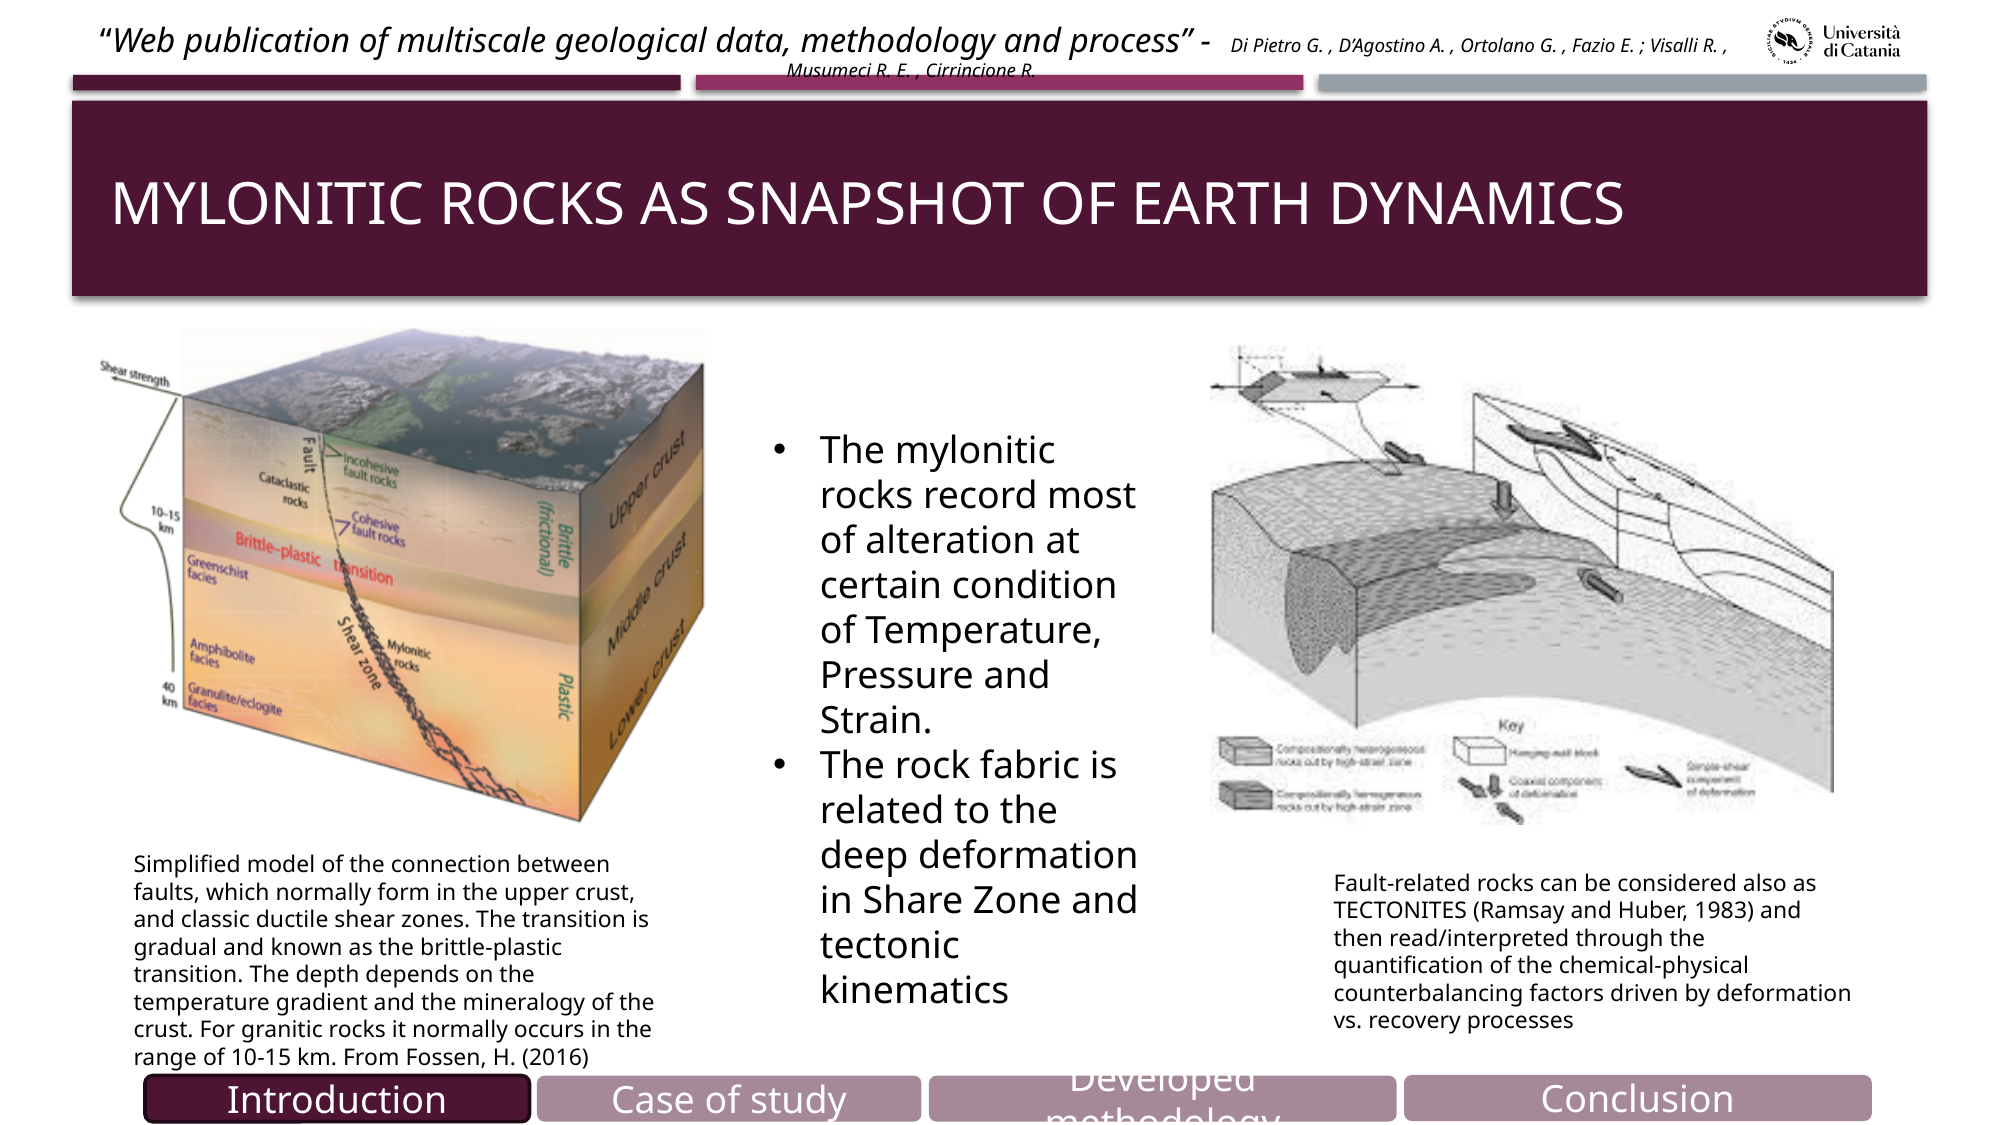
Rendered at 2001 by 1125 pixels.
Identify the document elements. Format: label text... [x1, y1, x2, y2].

picture [94, 318, 711, 826]
text_box The mylonitic rocks record most of alteration at certain condition of Temperature, Pressure and Strain. The rock fabric is related to the deep deformation in Share Zone and tectonic kinematics [758, 418, 1162, 1018]
picture [1209, 344, 1835, 826]
text_box Simplified model of the connection between faults, which normally form in the upper crust, and classic ductile shear zones. The transition is gradual and known as the brittle-plastic transition. The depth depends on the temperature gradient and the mineralogy of the crust. For granitic rocks it normally occurs in the range of 10-15 km. From Fossen, H. (2016) [118, 842, 672, 1078]
text_box Fault-related rocks can be considered also as TECTONITES (Ramsay and Huber, 1983) and then read/interpreted through the quantification of the chemical-physical counterbalancing factors driven by deformation vs. recovery processes [1318, 861, 1872, 1041]
text_box “Web publication of multiscale geological data, methodology and process” - Di Pietro G. , D’Agostino A. , Ortolano G. , Fazio E. ; Visalli R. , Musumeci R. E. , Cirrincione R. [69, 11, 1759, 90]
text_box Developed methodology [928, 1075, 1397, 1122]
text_box Introduction [143, 1073, 532, 1124]
picture [1746, 14, 1921, 71]
title MYLONITIC rocks as snapshot of earth dynamics [95, 115, 1905, 244]
text_box Conclusion [1404, 1074, 1872, 1122]
text_box Case of study [536, 1075, 922, 1122]
